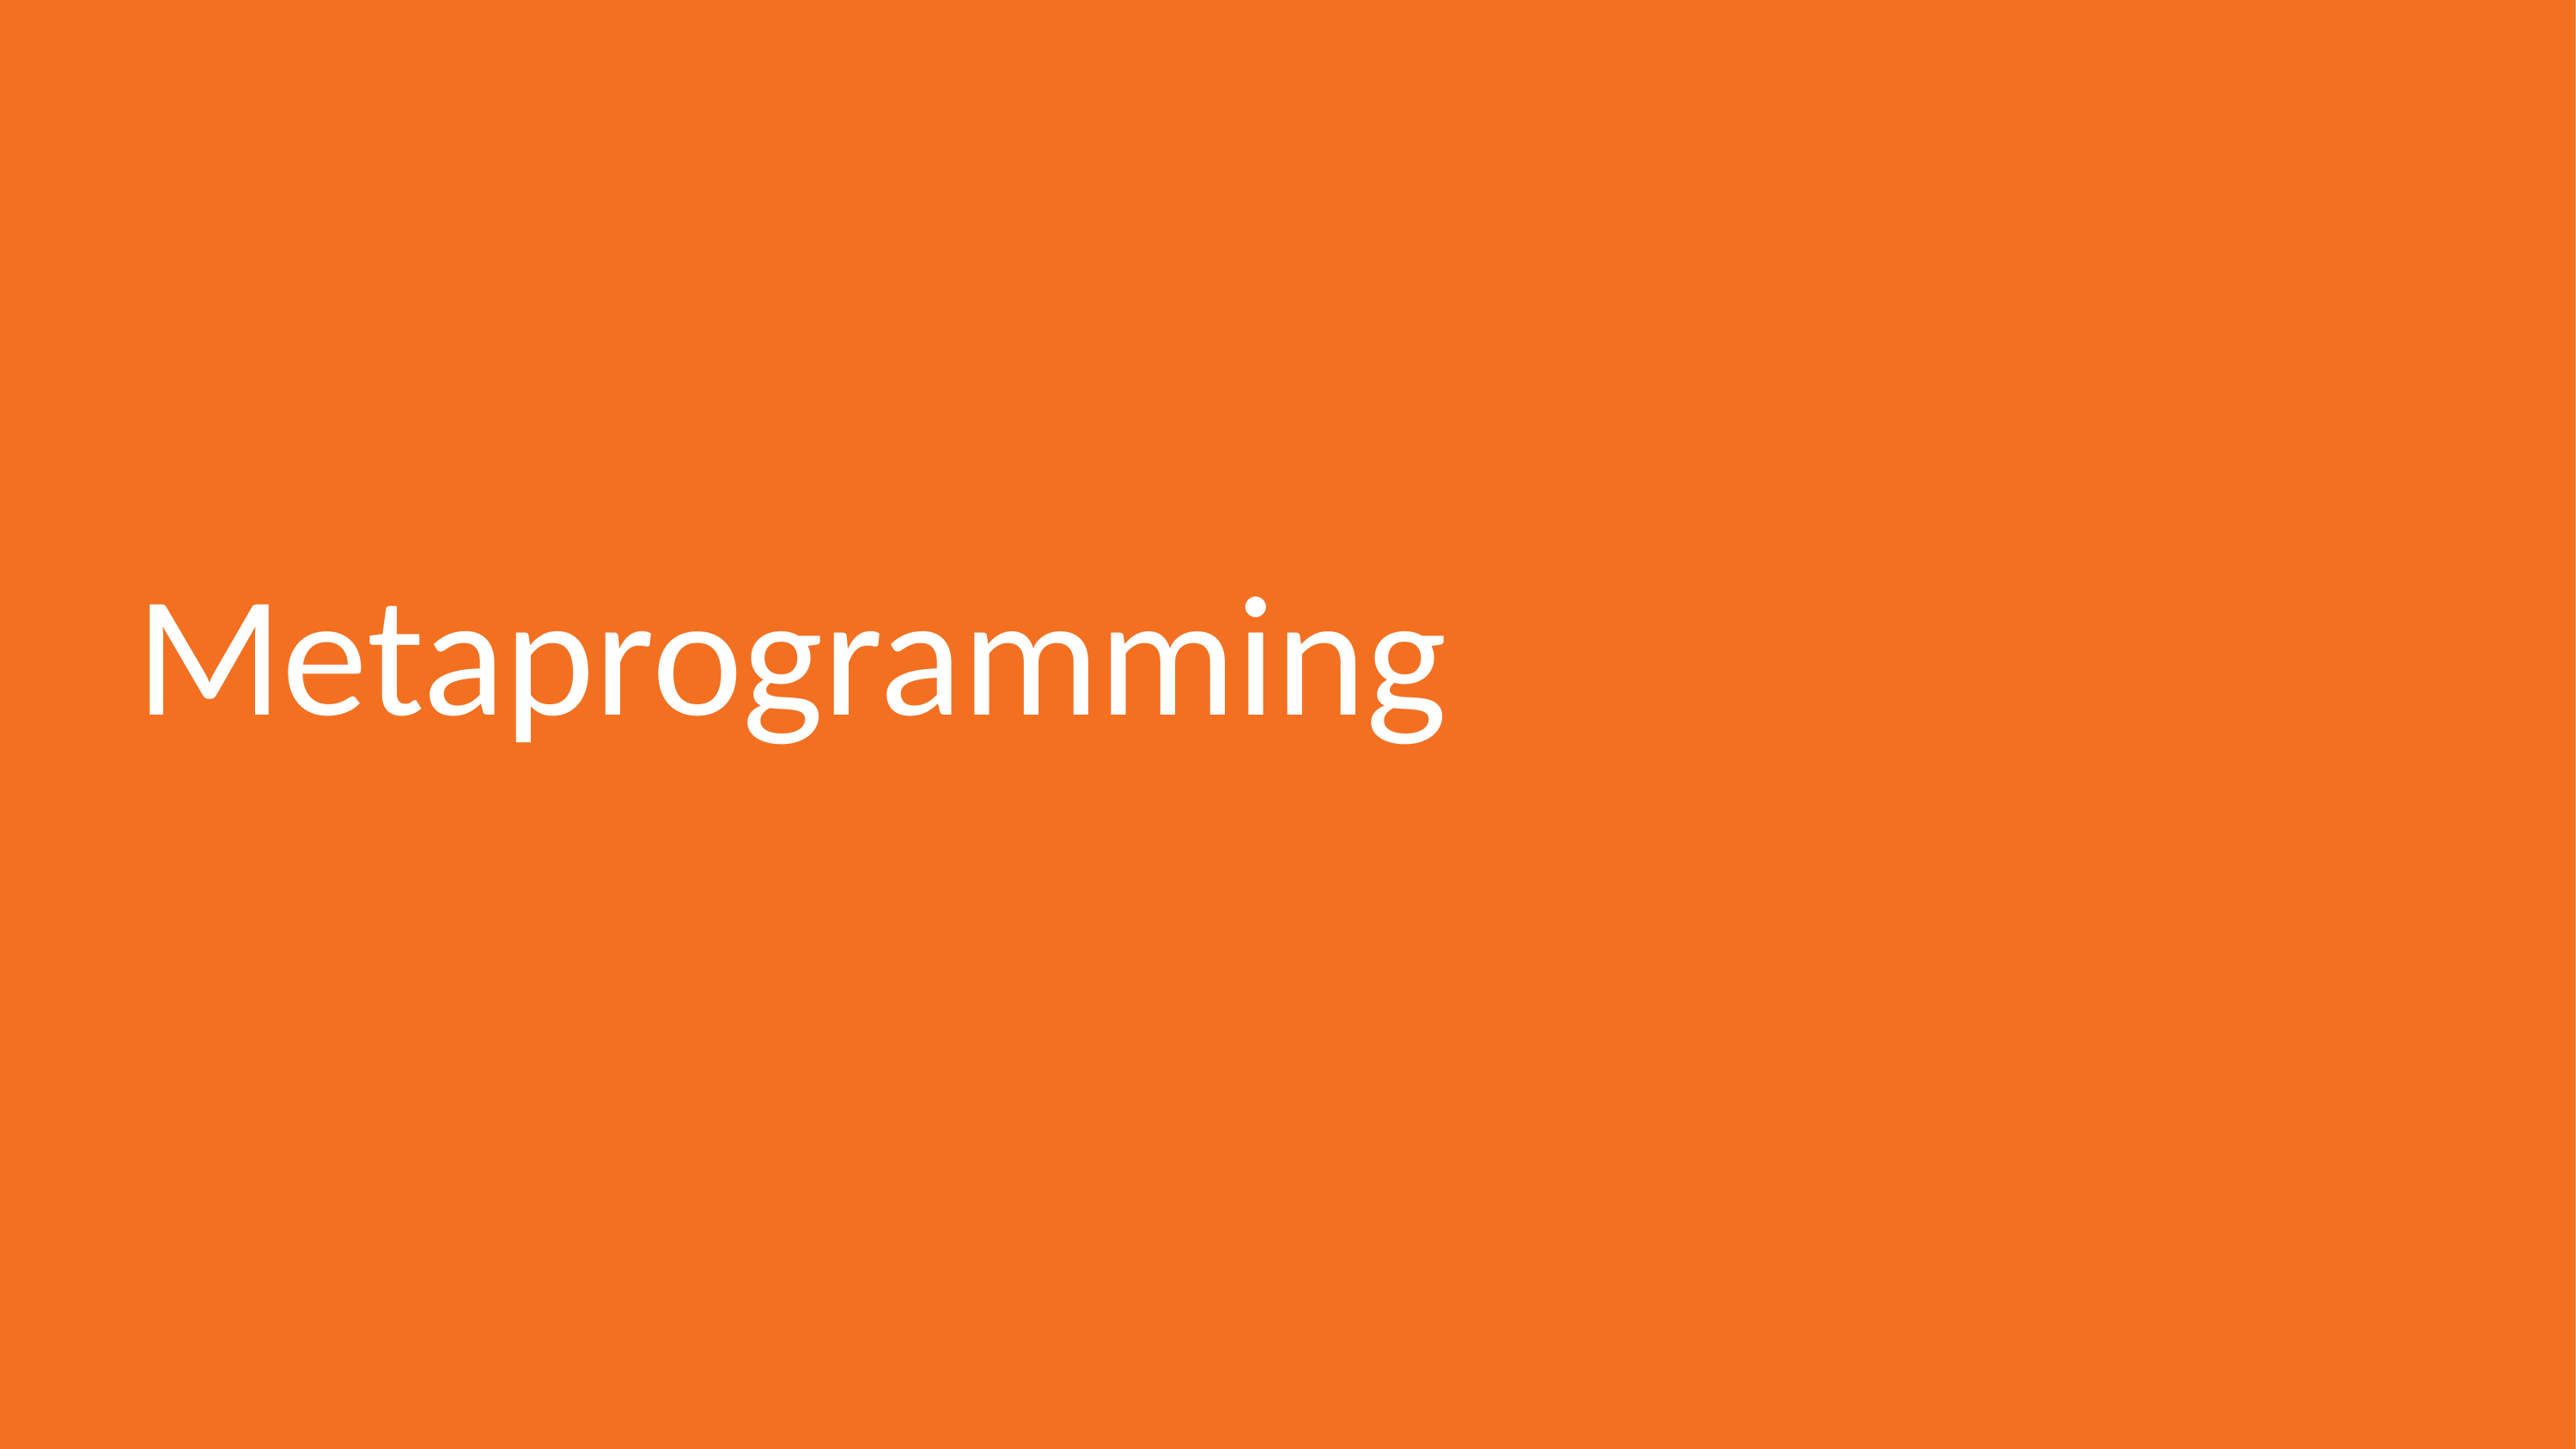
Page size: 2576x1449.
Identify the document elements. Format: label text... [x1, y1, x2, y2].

title Metaprogramming [110, 512, 2427, 776]
